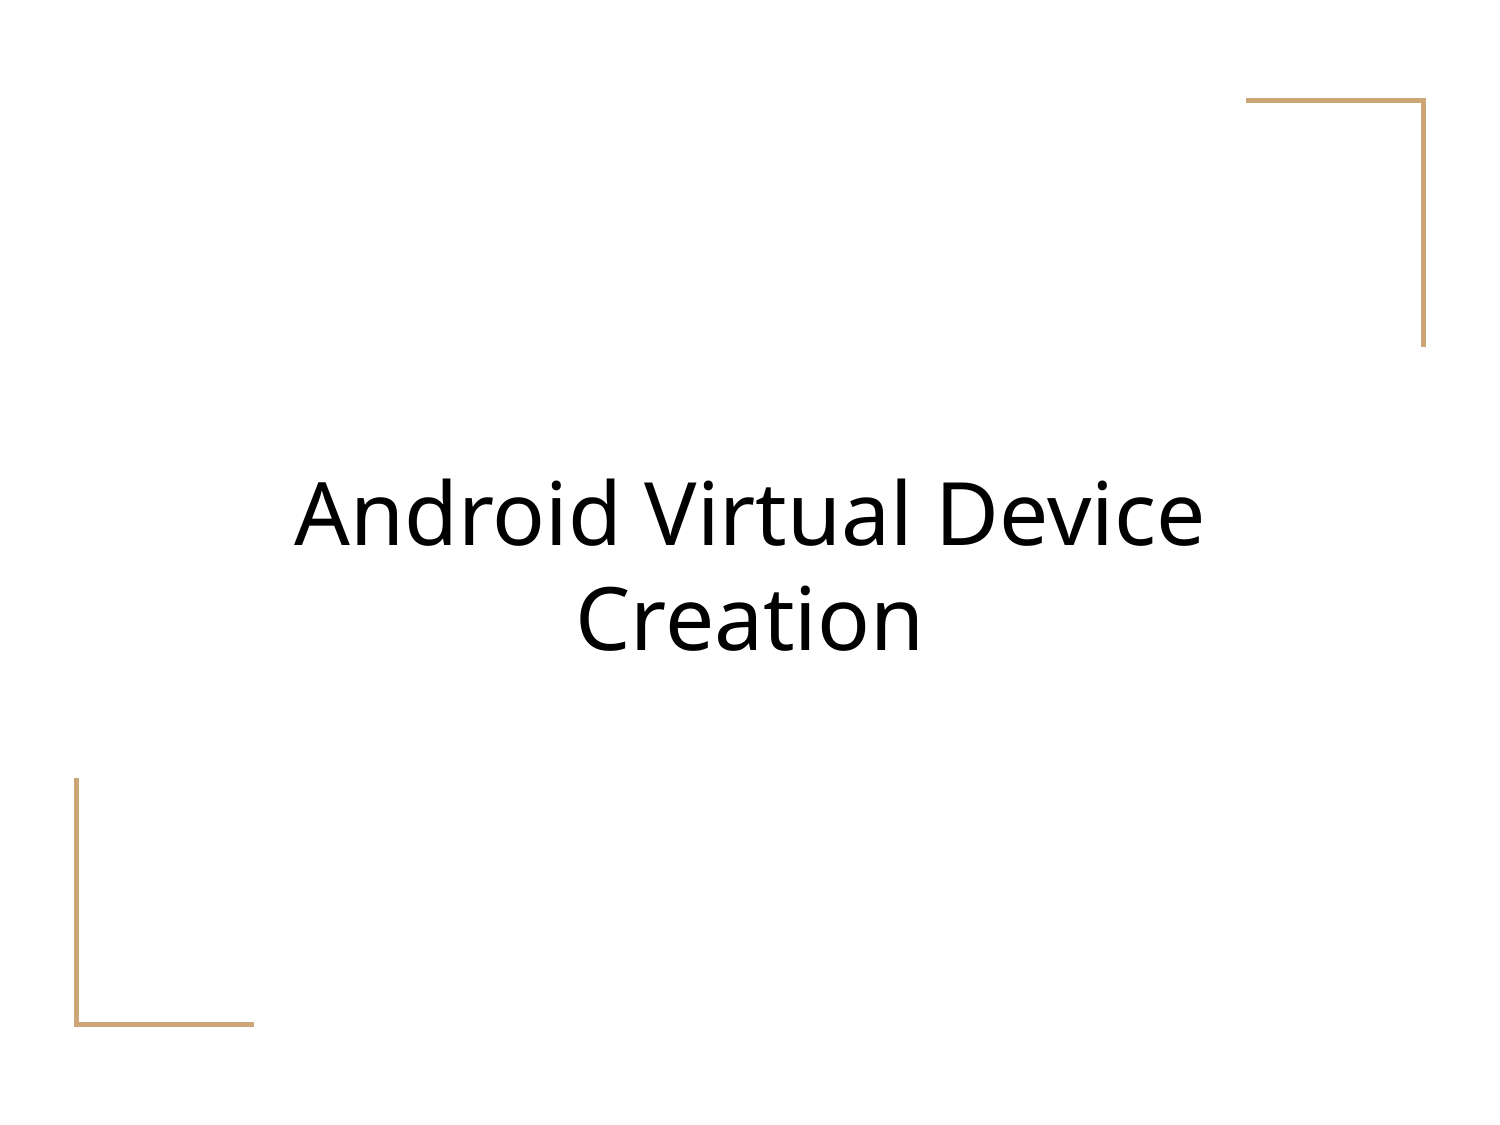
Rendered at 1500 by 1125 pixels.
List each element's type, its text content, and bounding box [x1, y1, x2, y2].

title Android Virtual Device Creation [126, 395, 1374, 730]
